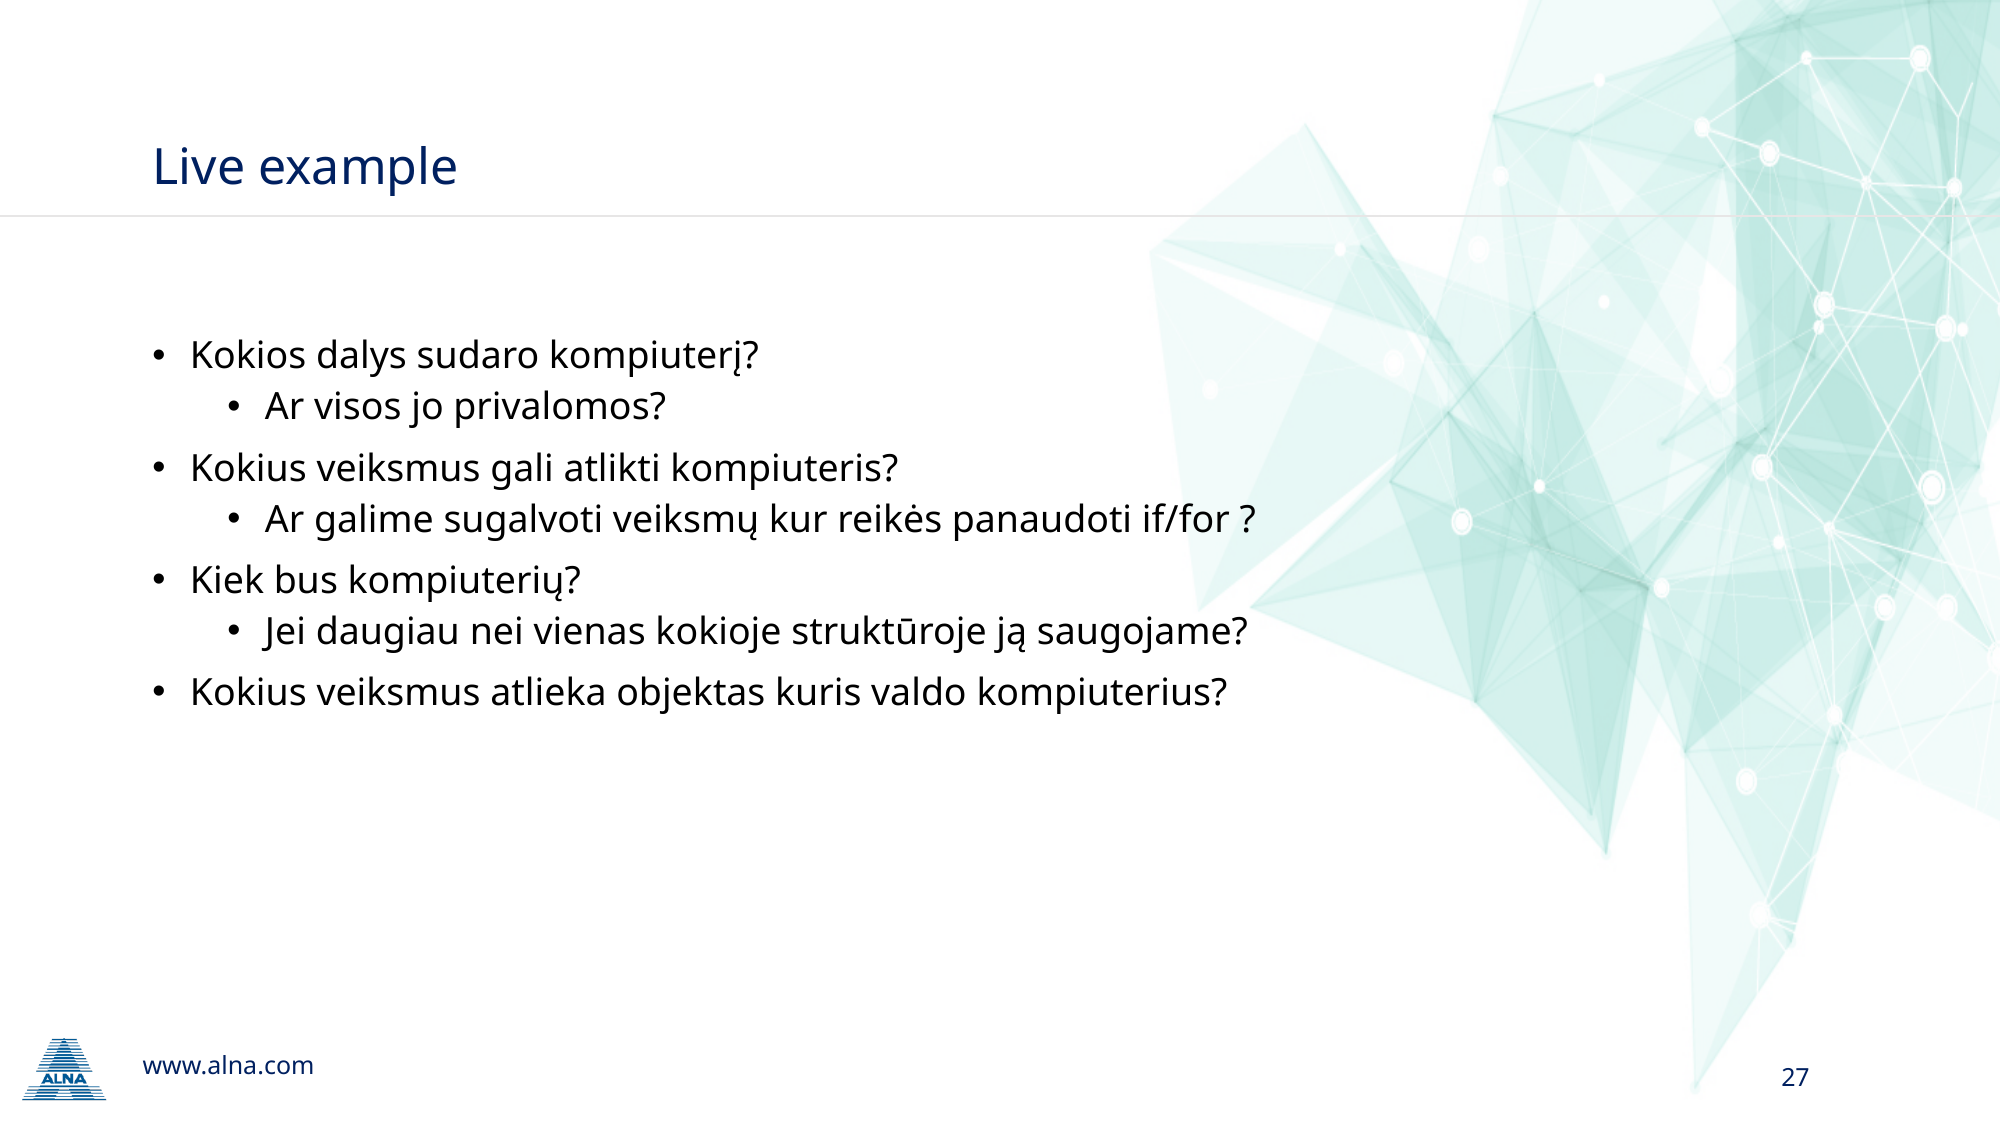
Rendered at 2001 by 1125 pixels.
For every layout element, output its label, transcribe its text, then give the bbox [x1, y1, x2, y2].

picture [18, 1034, 109, 1103]
title Live example [137, 59, 1863, 278]
list Kokios dalys sudaro kompiuterį? Ar visos jo privalomos? Kokius veiksmus gali atlikti kompiuteris? Ar galime sugalvoti veiksmų kur reikės panaudoti if/for ? Kiek bus kompiuterių? Jei daugiau nei vienas kokioje struktūroje ją saugojame? Kokius veiksmus atlieka objektas kuris valdo kompiuterius? [137, 329, 1857, 902]
